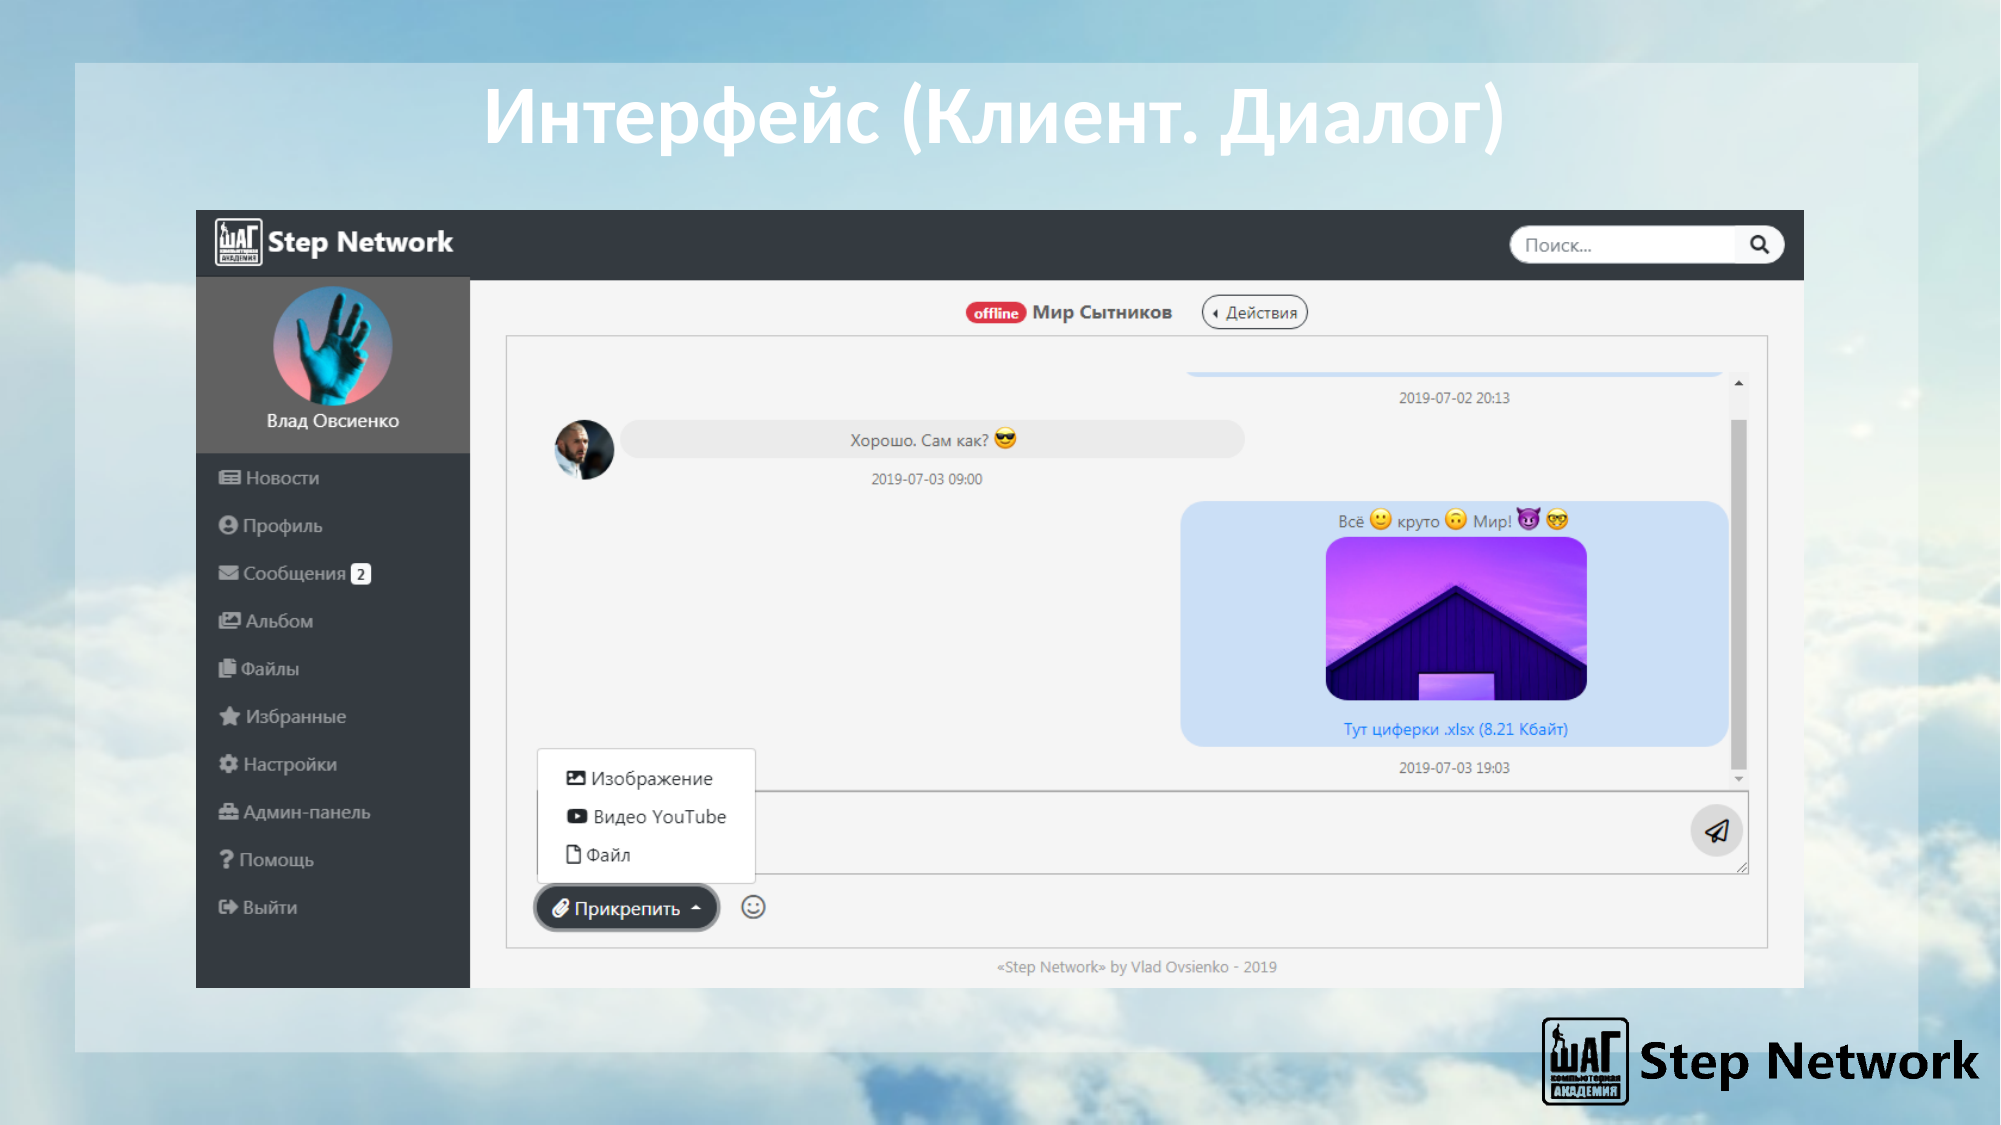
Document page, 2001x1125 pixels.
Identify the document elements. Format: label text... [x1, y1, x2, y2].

picture [0, 0, 2001, 1125]
text_box Интерфейс (Клиент. Диалог) [134, 53, 1857, 168]
text_box [74, 62, 1919, 1053]
